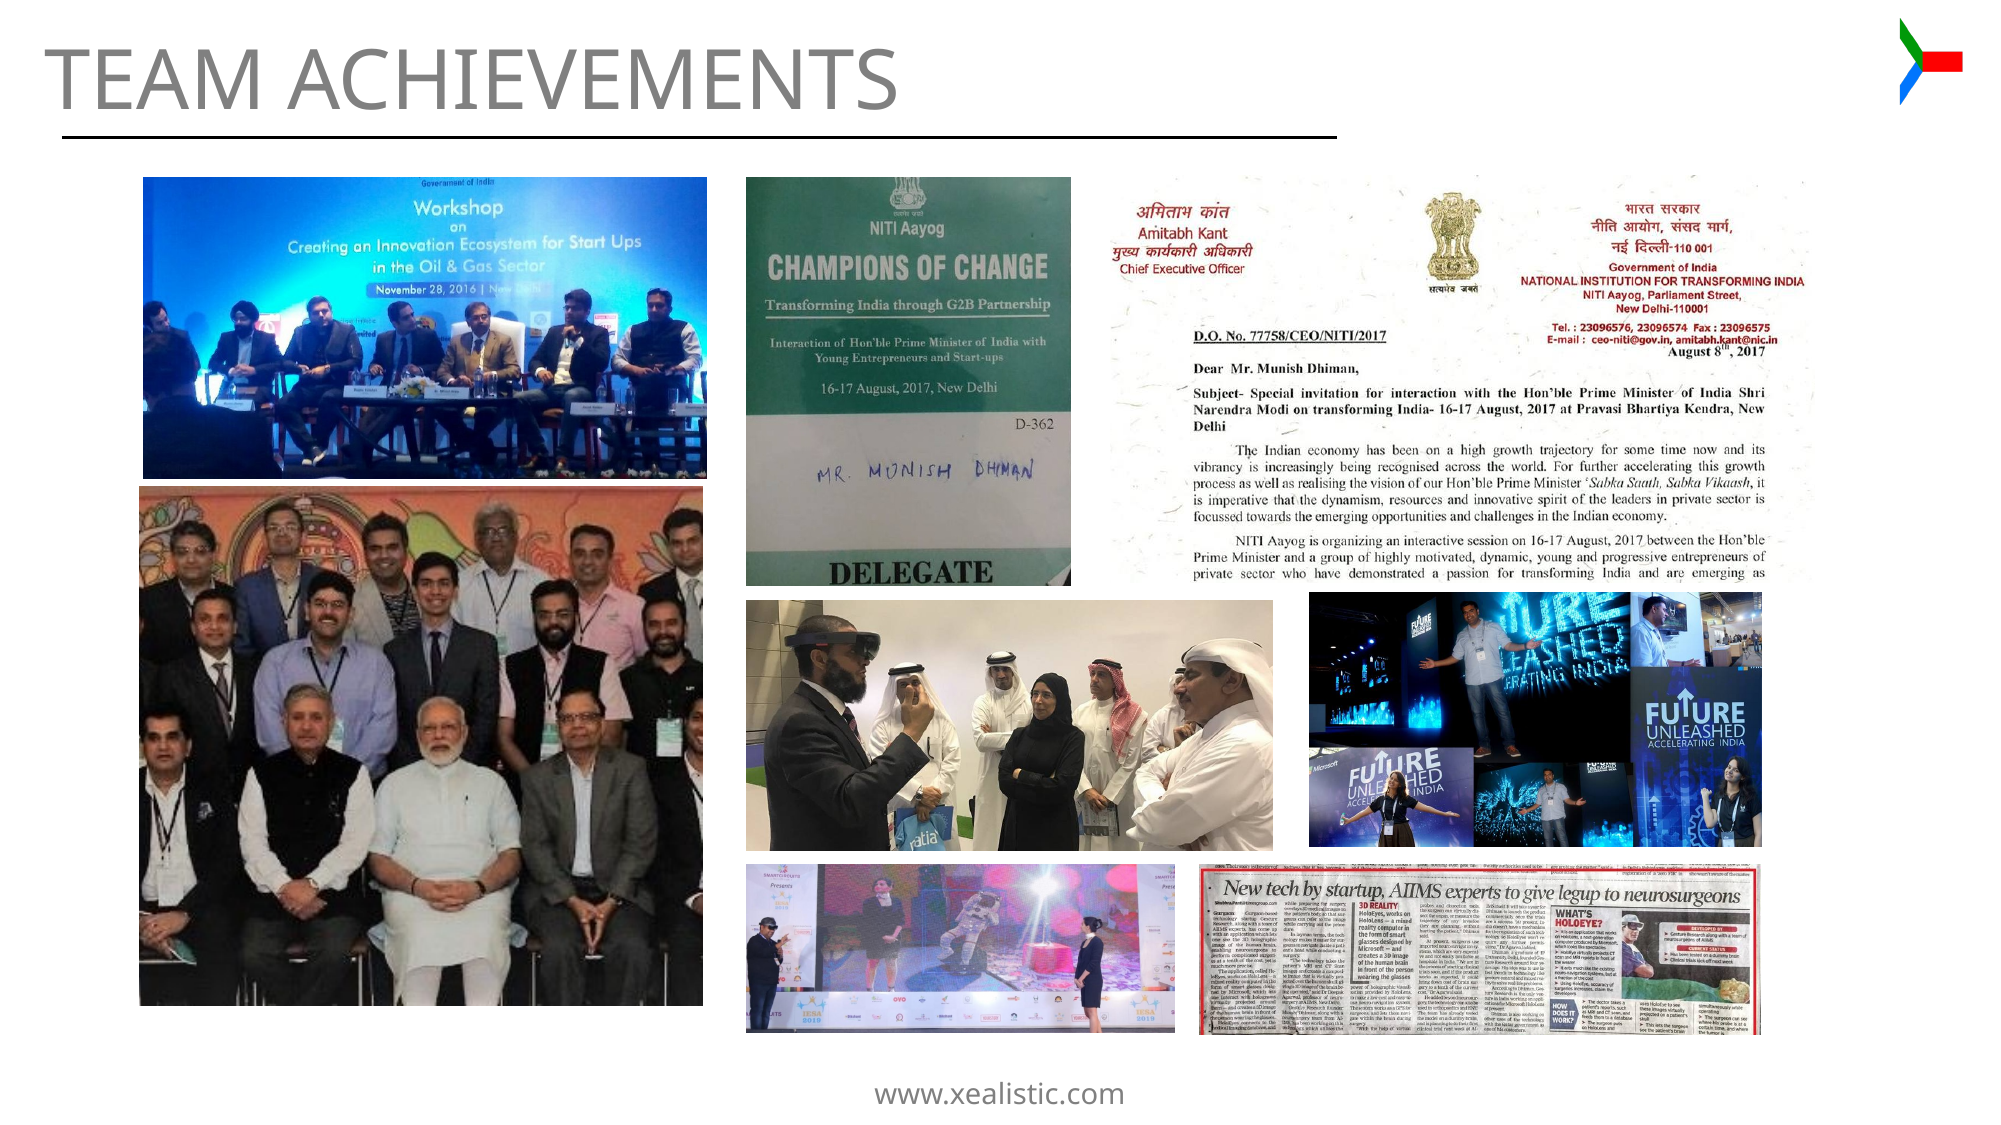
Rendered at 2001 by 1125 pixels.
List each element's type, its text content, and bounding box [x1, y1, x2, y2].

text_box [139, 175, 1815, 1035]
text_box www.xealistic.com [772, 1068, 1228, 1119]
picture [1896, 18, 1971, 105]
text_box TEAM ACHIEVEMENTS [29, 18, 1664, 134]
